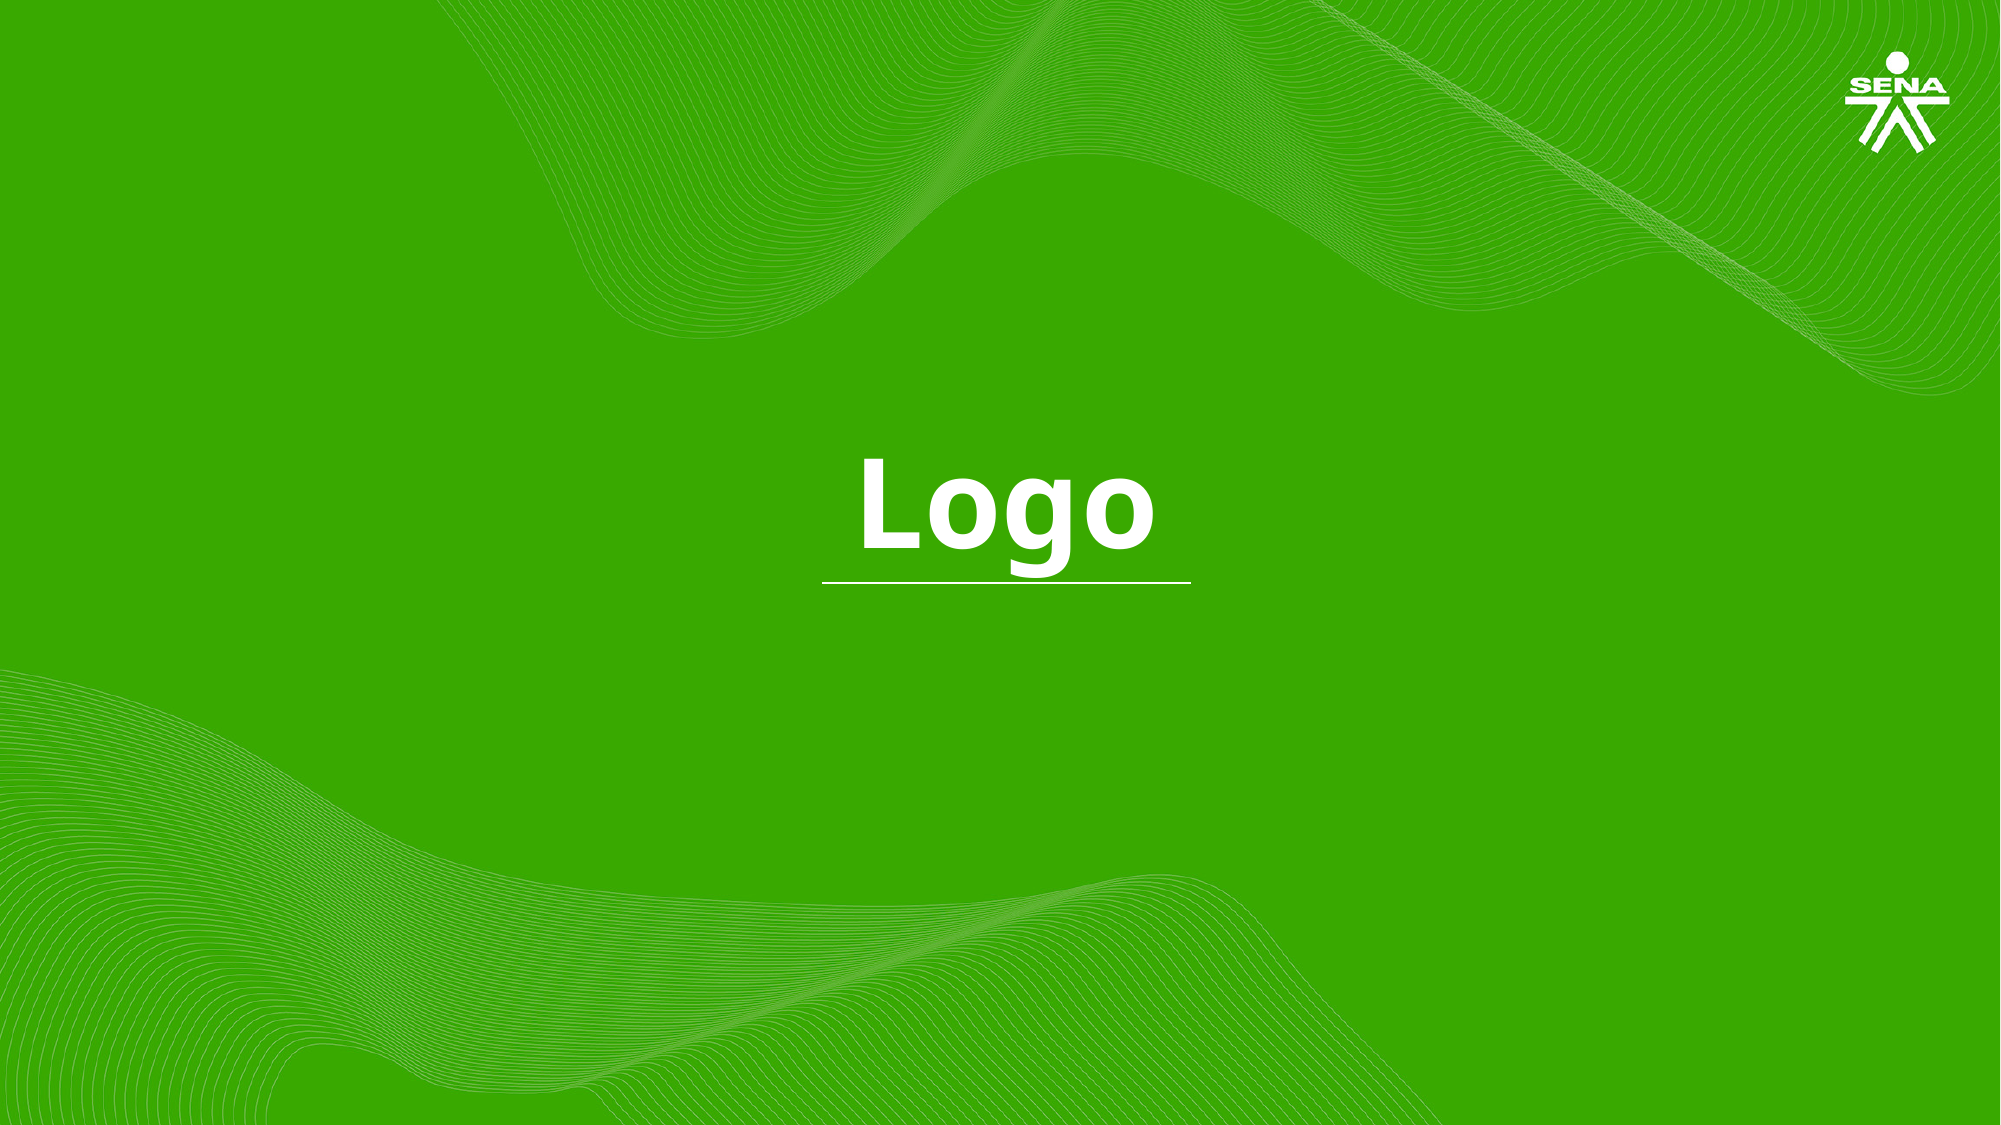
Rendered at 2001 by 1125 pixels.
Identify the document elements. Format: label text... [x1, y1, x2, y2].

picture [0, 0, 2001, 1125]
text_box Logo [838, 416, 1174, 582]
